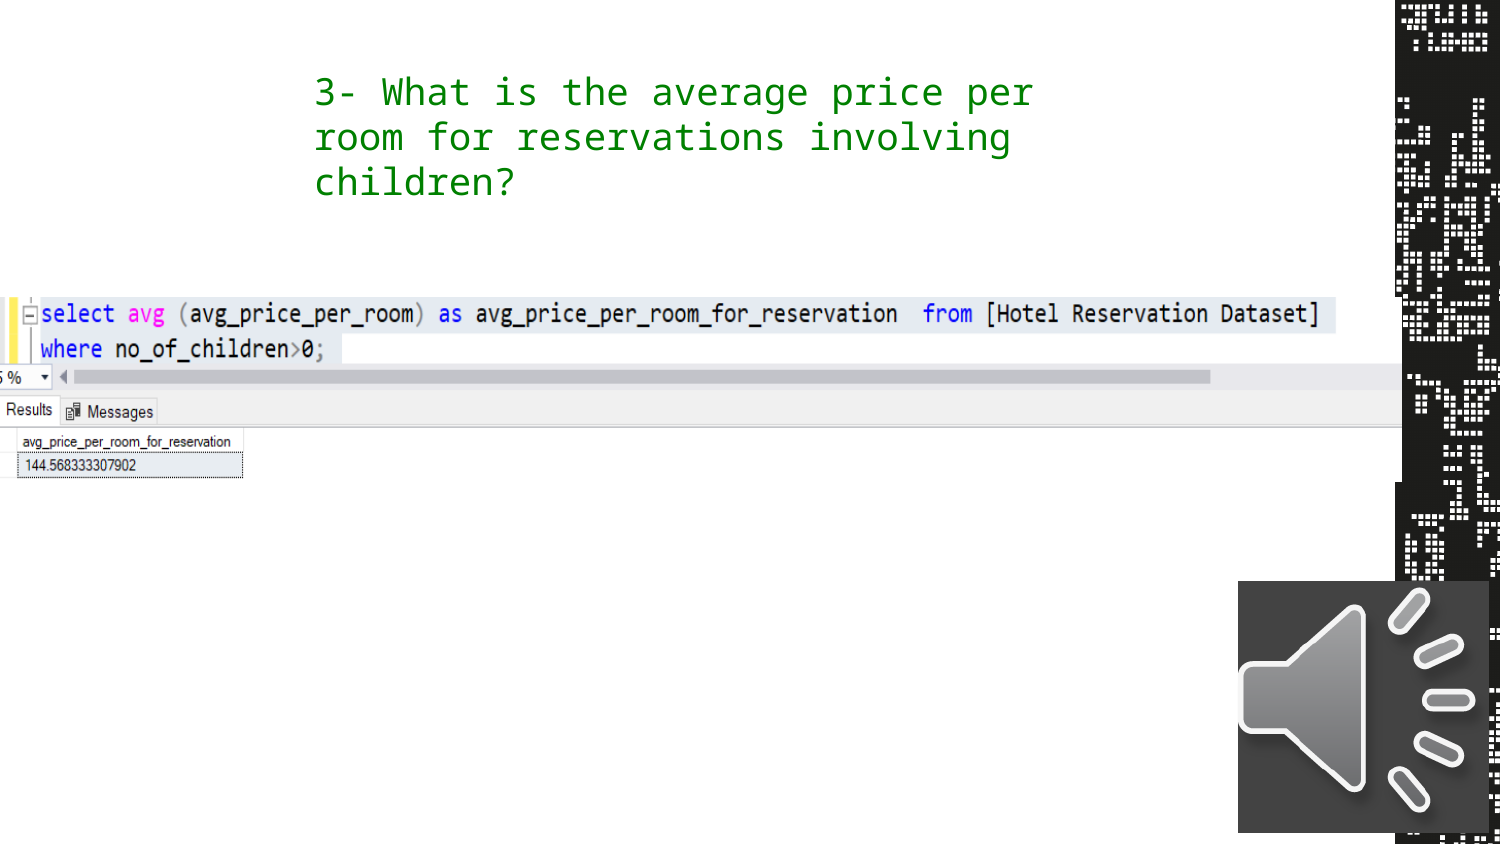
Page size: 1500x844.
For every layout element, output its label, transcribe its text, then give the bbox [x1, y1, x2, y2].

text_box 3- What is the average price per room for reservations involving children? [299, 60, 1091, 211]
picture [0, 0, 1500, 844]
